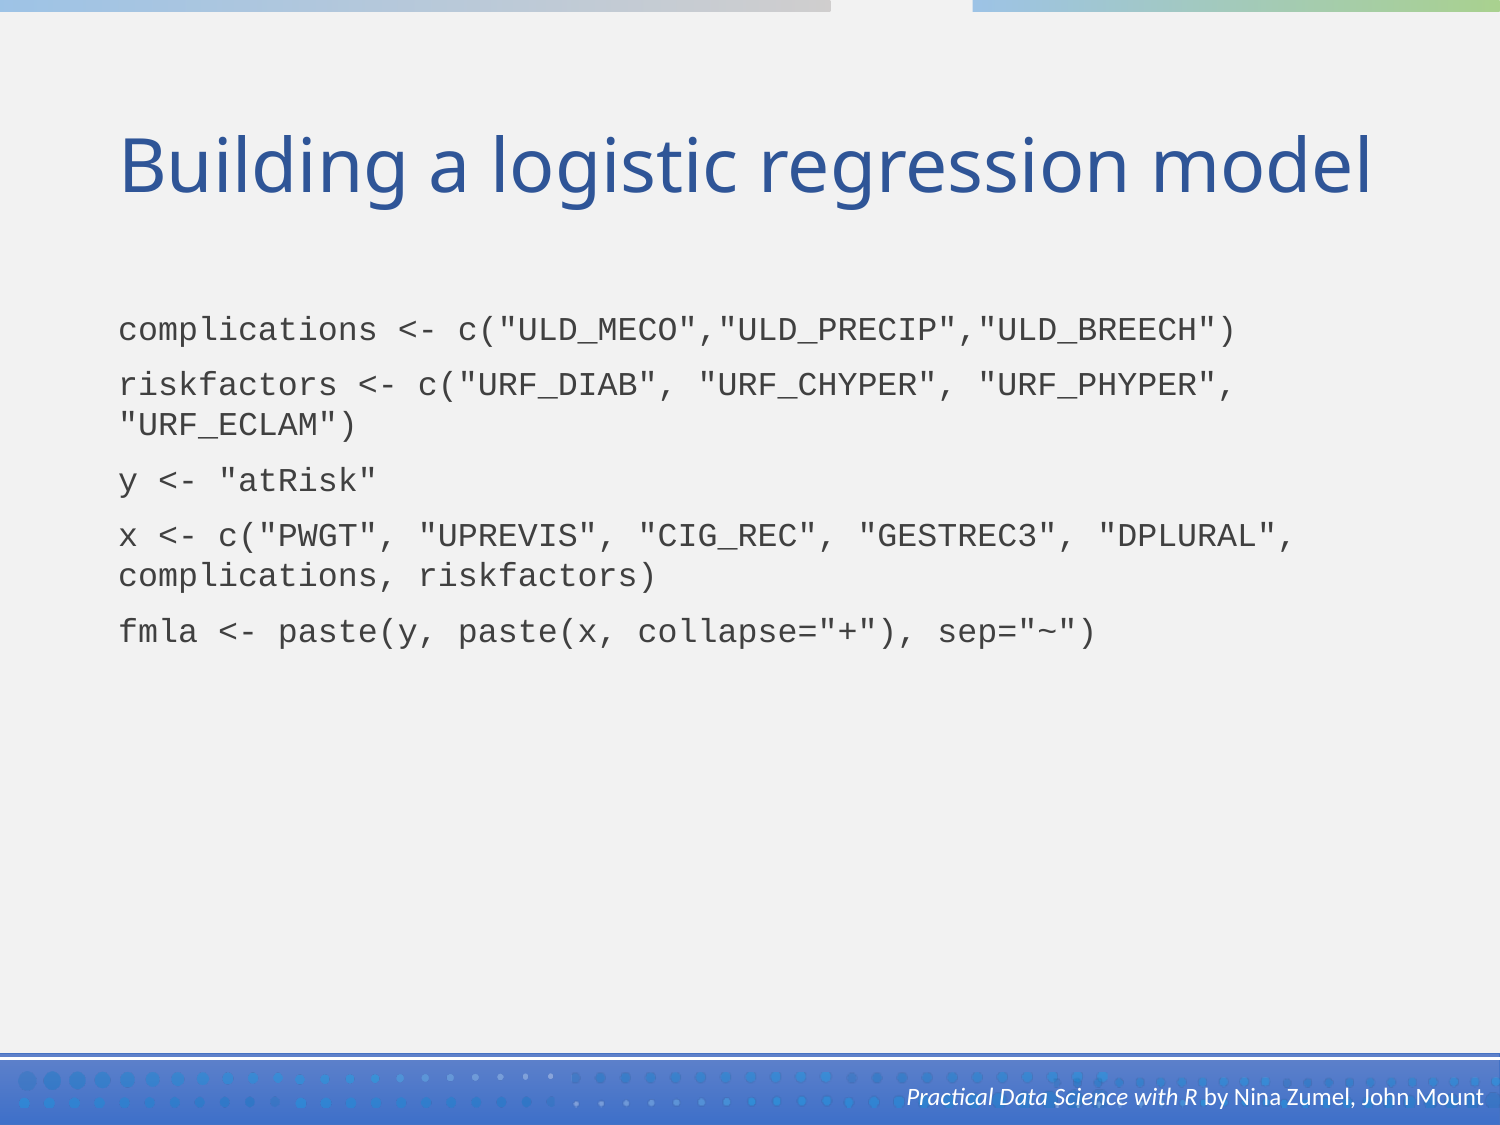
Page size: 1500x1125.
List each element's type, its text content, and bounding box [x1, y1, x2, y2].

text_box Practical Data Science with R by Nina Zumel, John Mount [891, 1072, 1500, 1118]
list complications <- c("ULD_MECO","ULD_PRECIP","ULD_BREECH") riskfactors <- c("URF_DIAB", "URF_CHYPER", "URF_PHYPER", "URF_ECLAM") y <- "atRisk" x <- c("PWGT", "UPREVIS", "CIG_REC", "GESTREC3", "DPLURAL", complications, riskfactors) fmla <- paste(y, paste(x, collapse="+"), sep="~") [103, 299, 1397, 1014]
title Building a logistic regression model [103, 59, 1397, 278]
